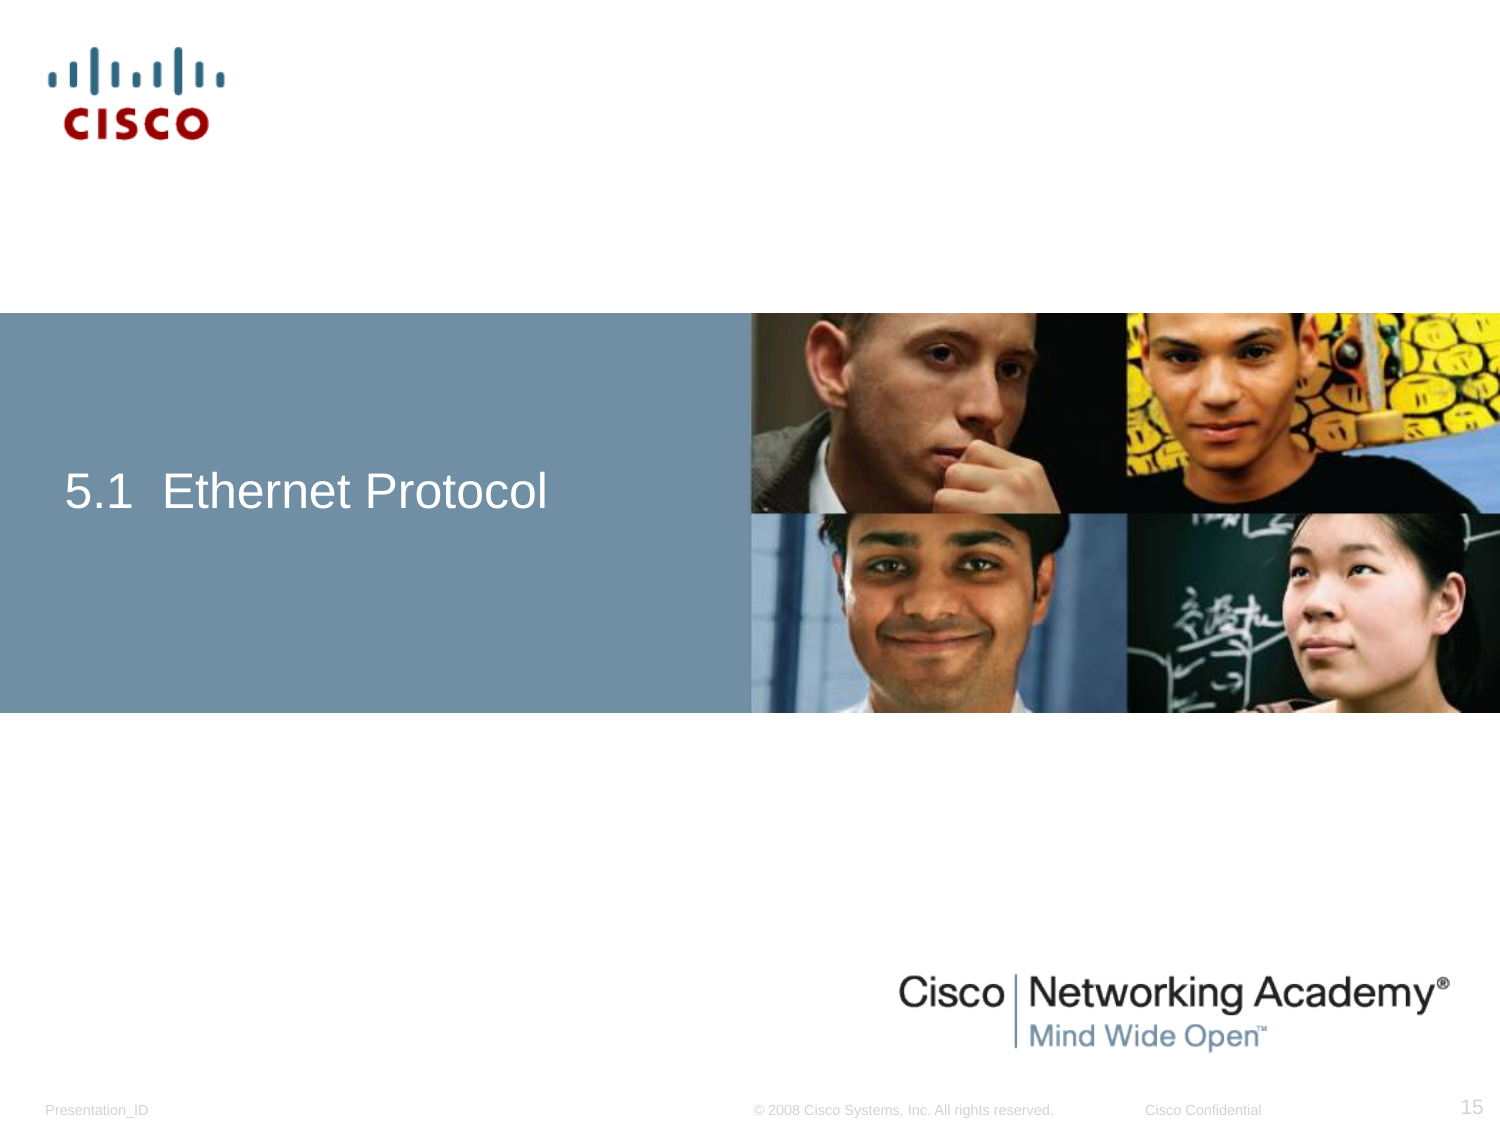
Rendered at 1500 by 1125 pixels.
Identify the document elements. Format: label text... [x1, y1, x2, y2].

picture [0, 313, 1500, 713]
title 5.1 Ethernet Protocol [51, 371, 684, 615]
picture [899, 974, 1450, 1053]
picture [40, 19, 233, 168]
